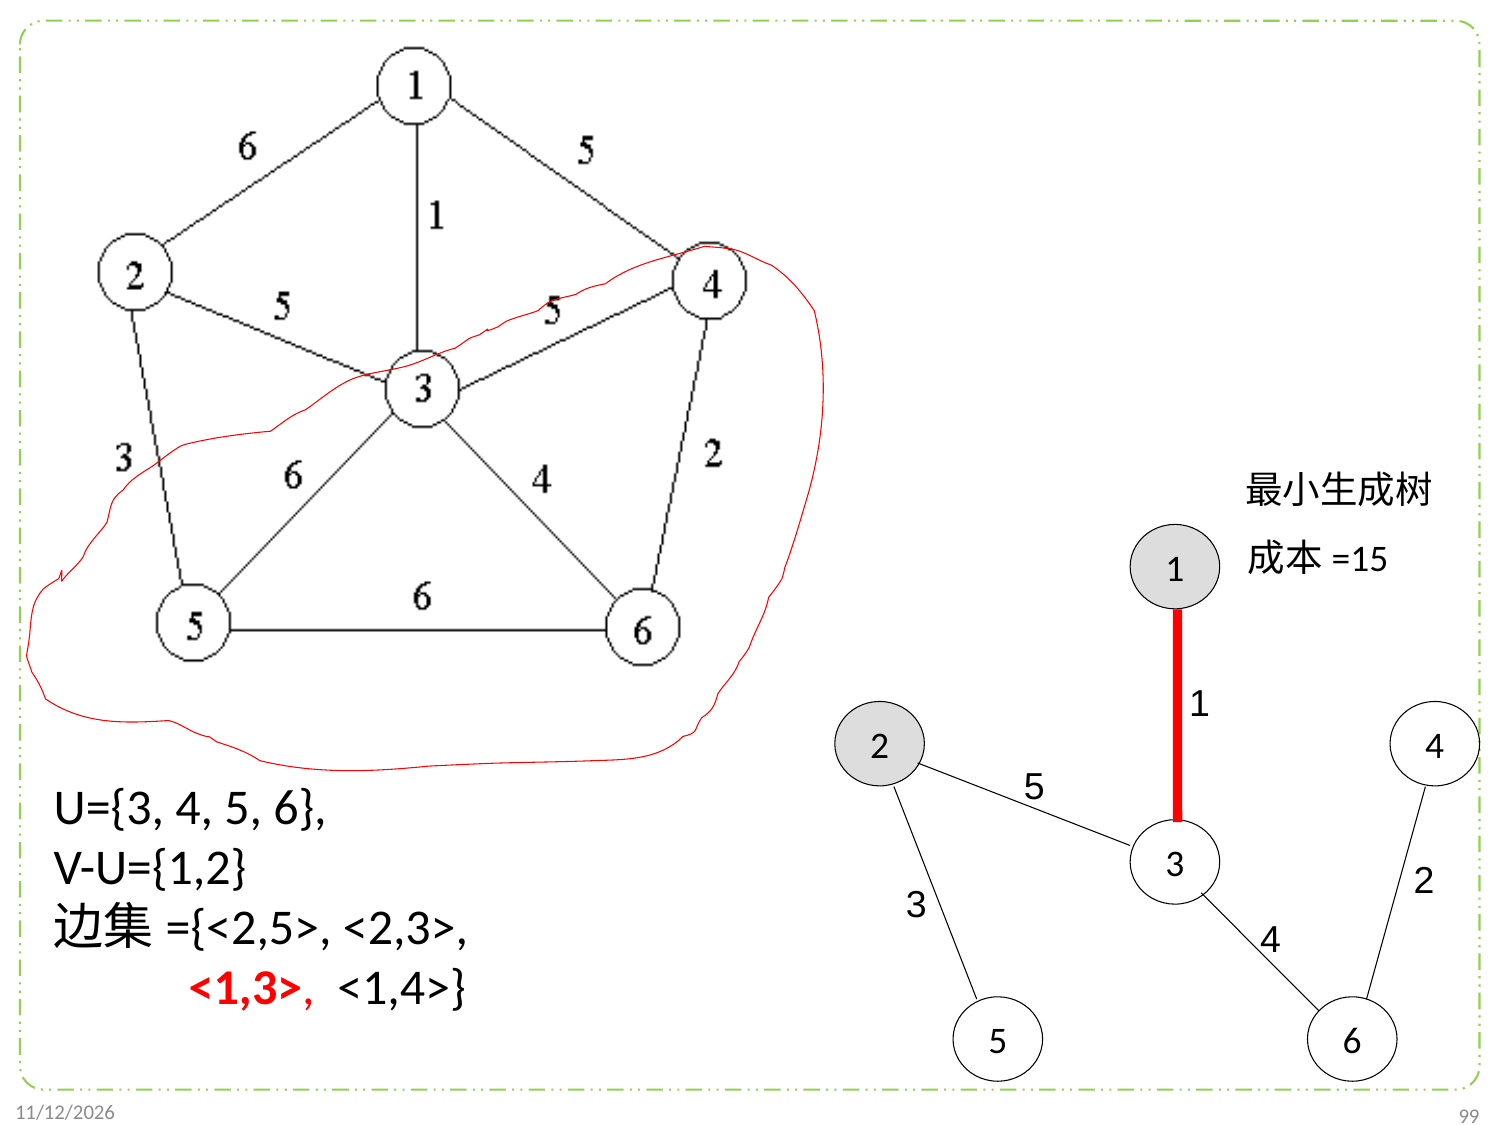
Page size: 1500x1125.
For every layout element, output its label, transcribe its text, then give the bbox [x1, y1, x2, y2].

text_box 5 [953, 996, 1043, 1082]
text_box 1 [1130, 524, 1220, 609]
text_box 2 [1398, 848, 1450, 909]
text_box 成本=15 [1232, 526, 1404, 587]
text_box [45, 699, 717, 771]
text_box [26, 596, 38, 682]
text_box U={3, 4, 5, 6}, V-U={1,2} 边集={<2,5>, <2,3>, <1,3>, <1,4>} [38, 767, 795, 1082]
picture [38, 26, 789, 699]
text_box 5 [1009, 754, 1060, 815]
slide_number 99 [1157, 1095, 1495, 1125]
text_box 3 [1130, 819, 1220, 905]
text_box 6 [1307, 996, 1398, 1082]
text_box 最小生成树 [1230, 458, 1448, 519]
text_box 3 [891, 872, 942, 933]
text_box 2 [834, 701, 925, 786]
text_box 1 [1174, 671, 1225, 732]
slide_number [0, 1089, 338, 1125]
text_box [789, 279, 824, 557]
text_box 4 [1245, 907, 1296, 968]
text_box 4 [1390, 701, 1480, 786]
